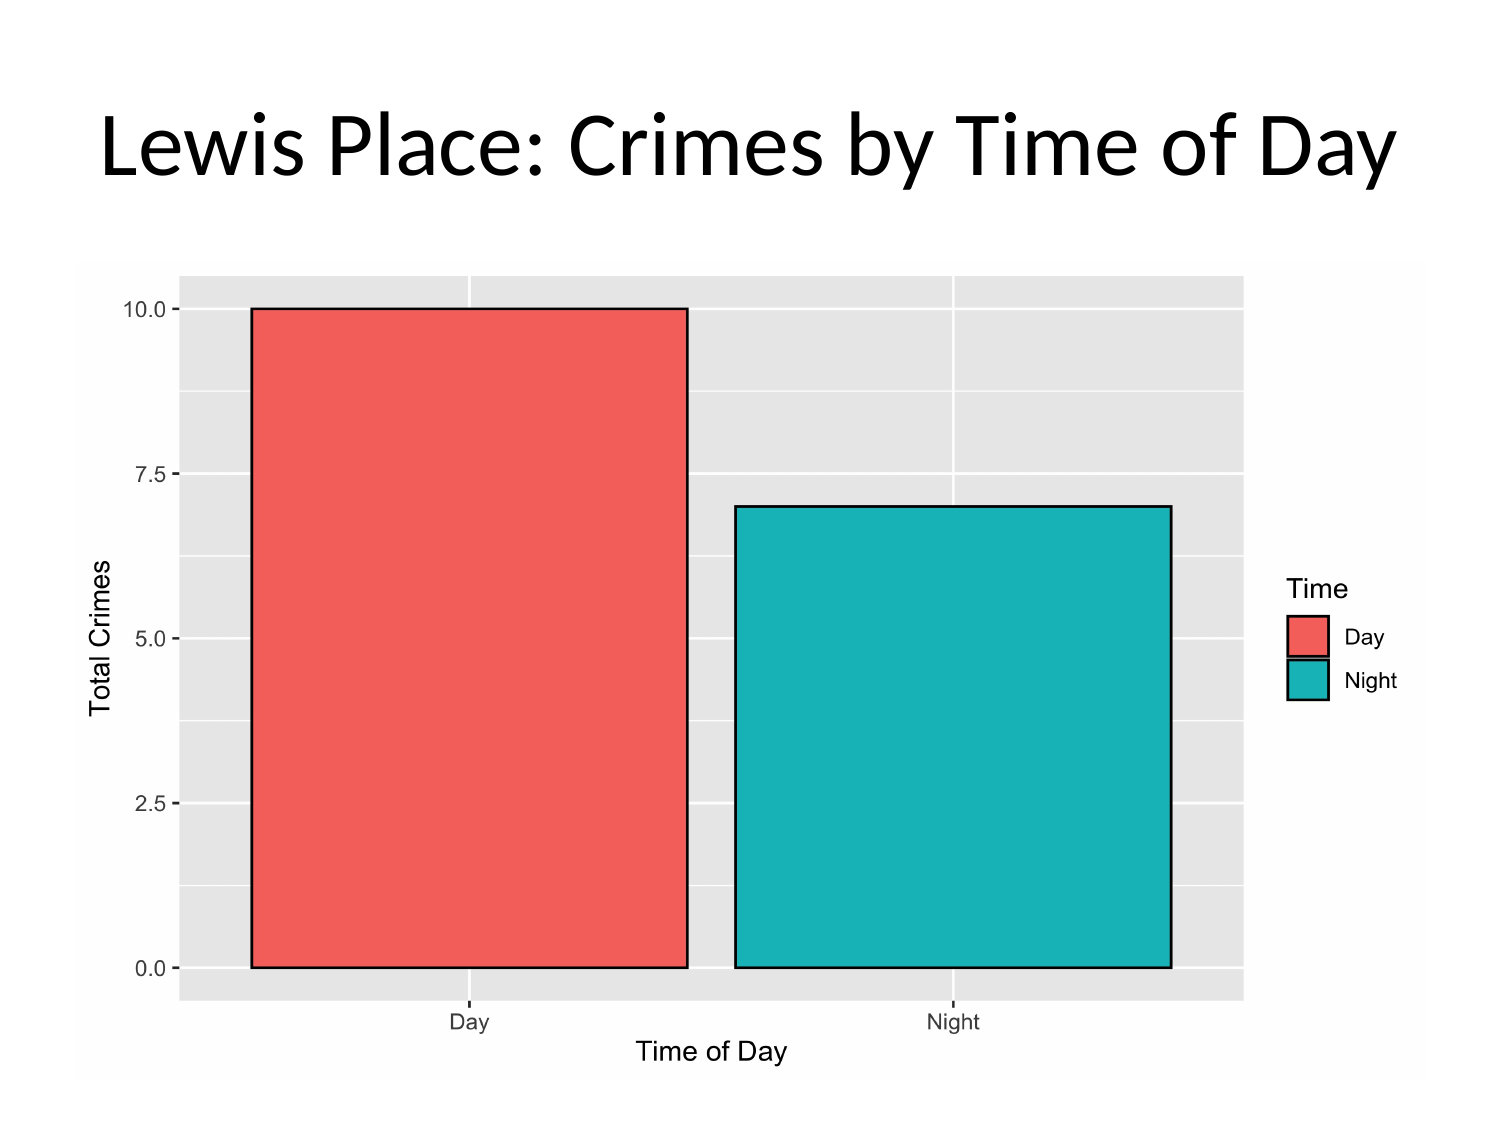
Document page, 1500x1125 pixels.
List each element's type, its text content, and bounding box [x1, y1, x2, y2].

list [74, 262, 1426, 1081]
title Lewis Place: Crimes by Time of Day [75, 45, 1425, 233]
